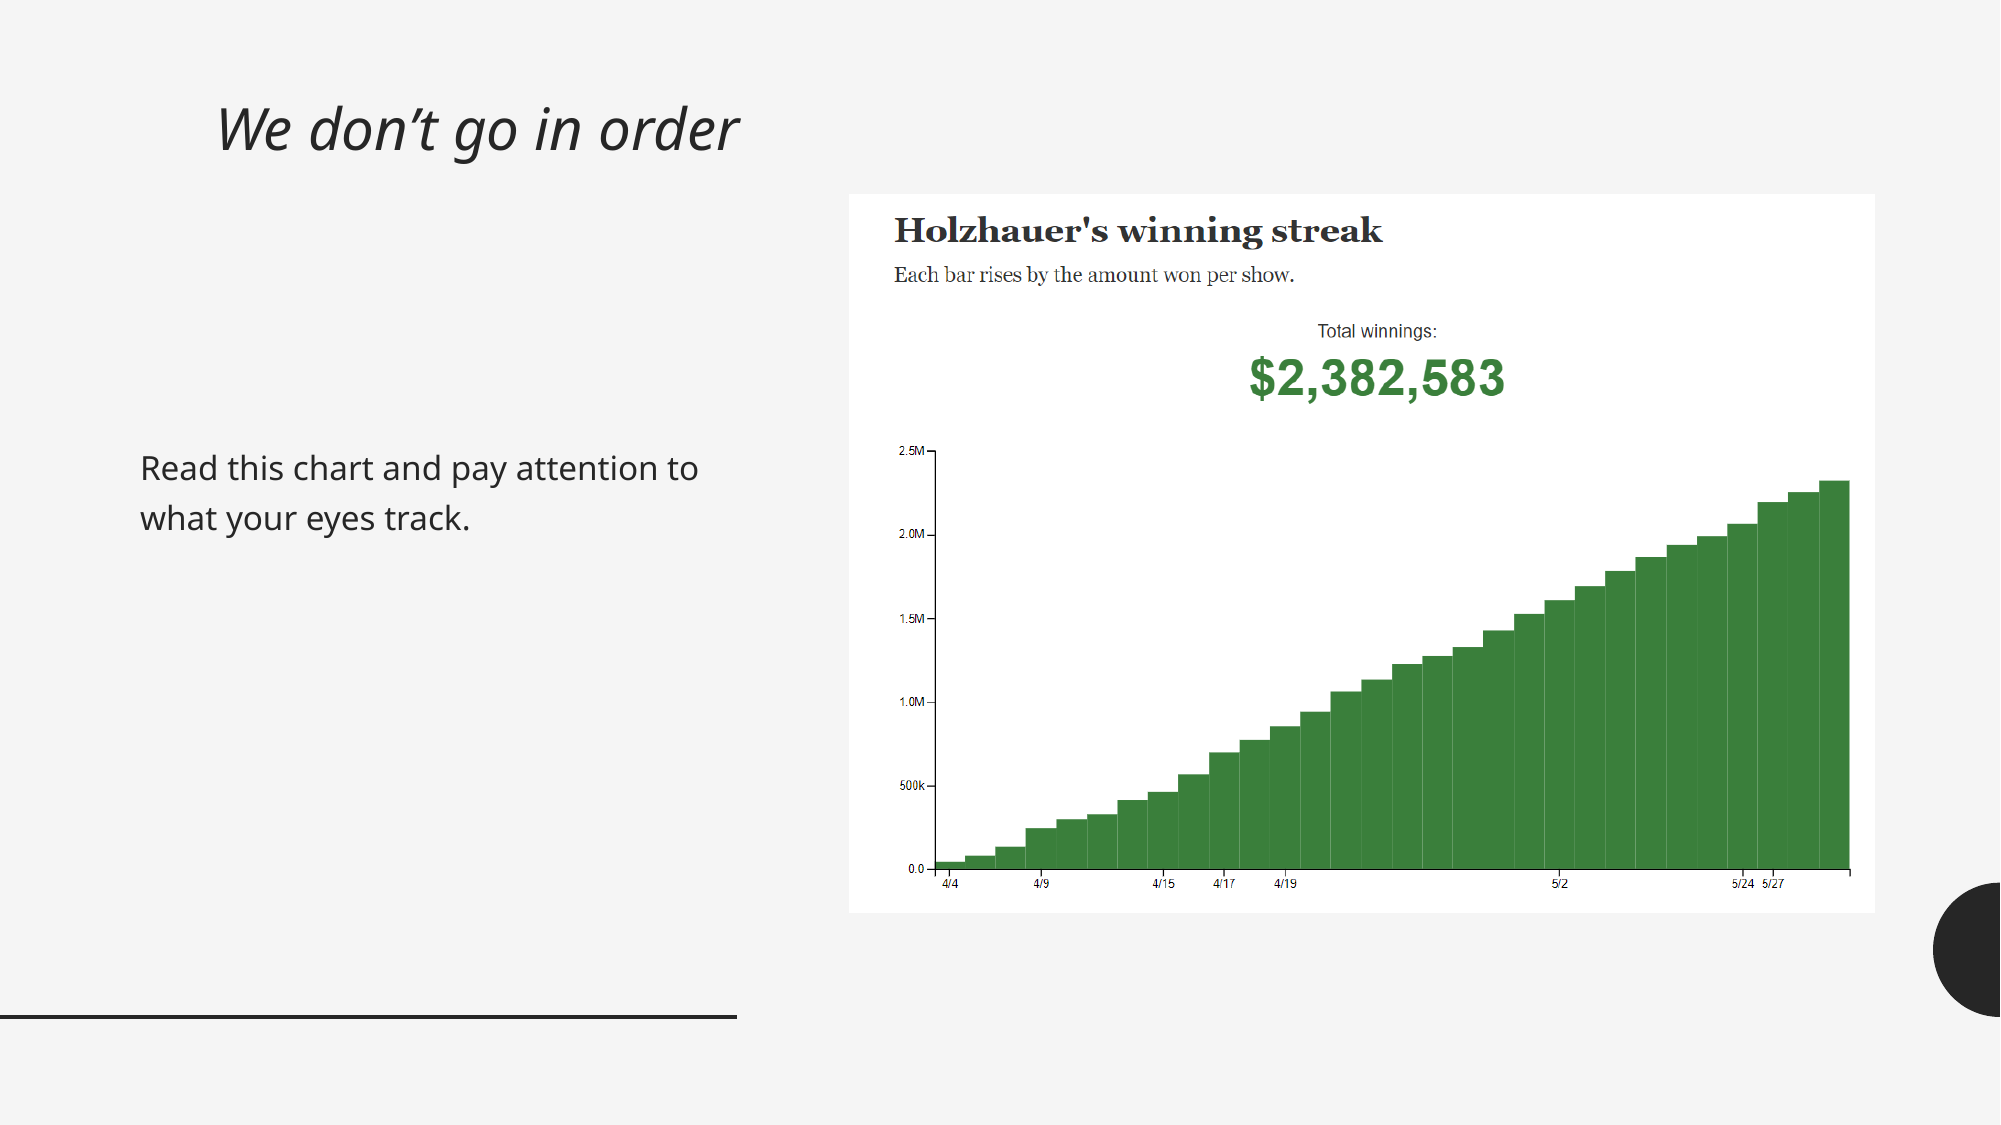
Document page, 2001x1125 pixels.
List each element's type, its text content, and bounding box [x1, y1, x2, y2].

title We don’t go in order [125, 91, 755, 407]
list Read this chart and pay attention to what your eyes track. [125, 430, 755, 962]
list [849, 194, 1875, 913]
